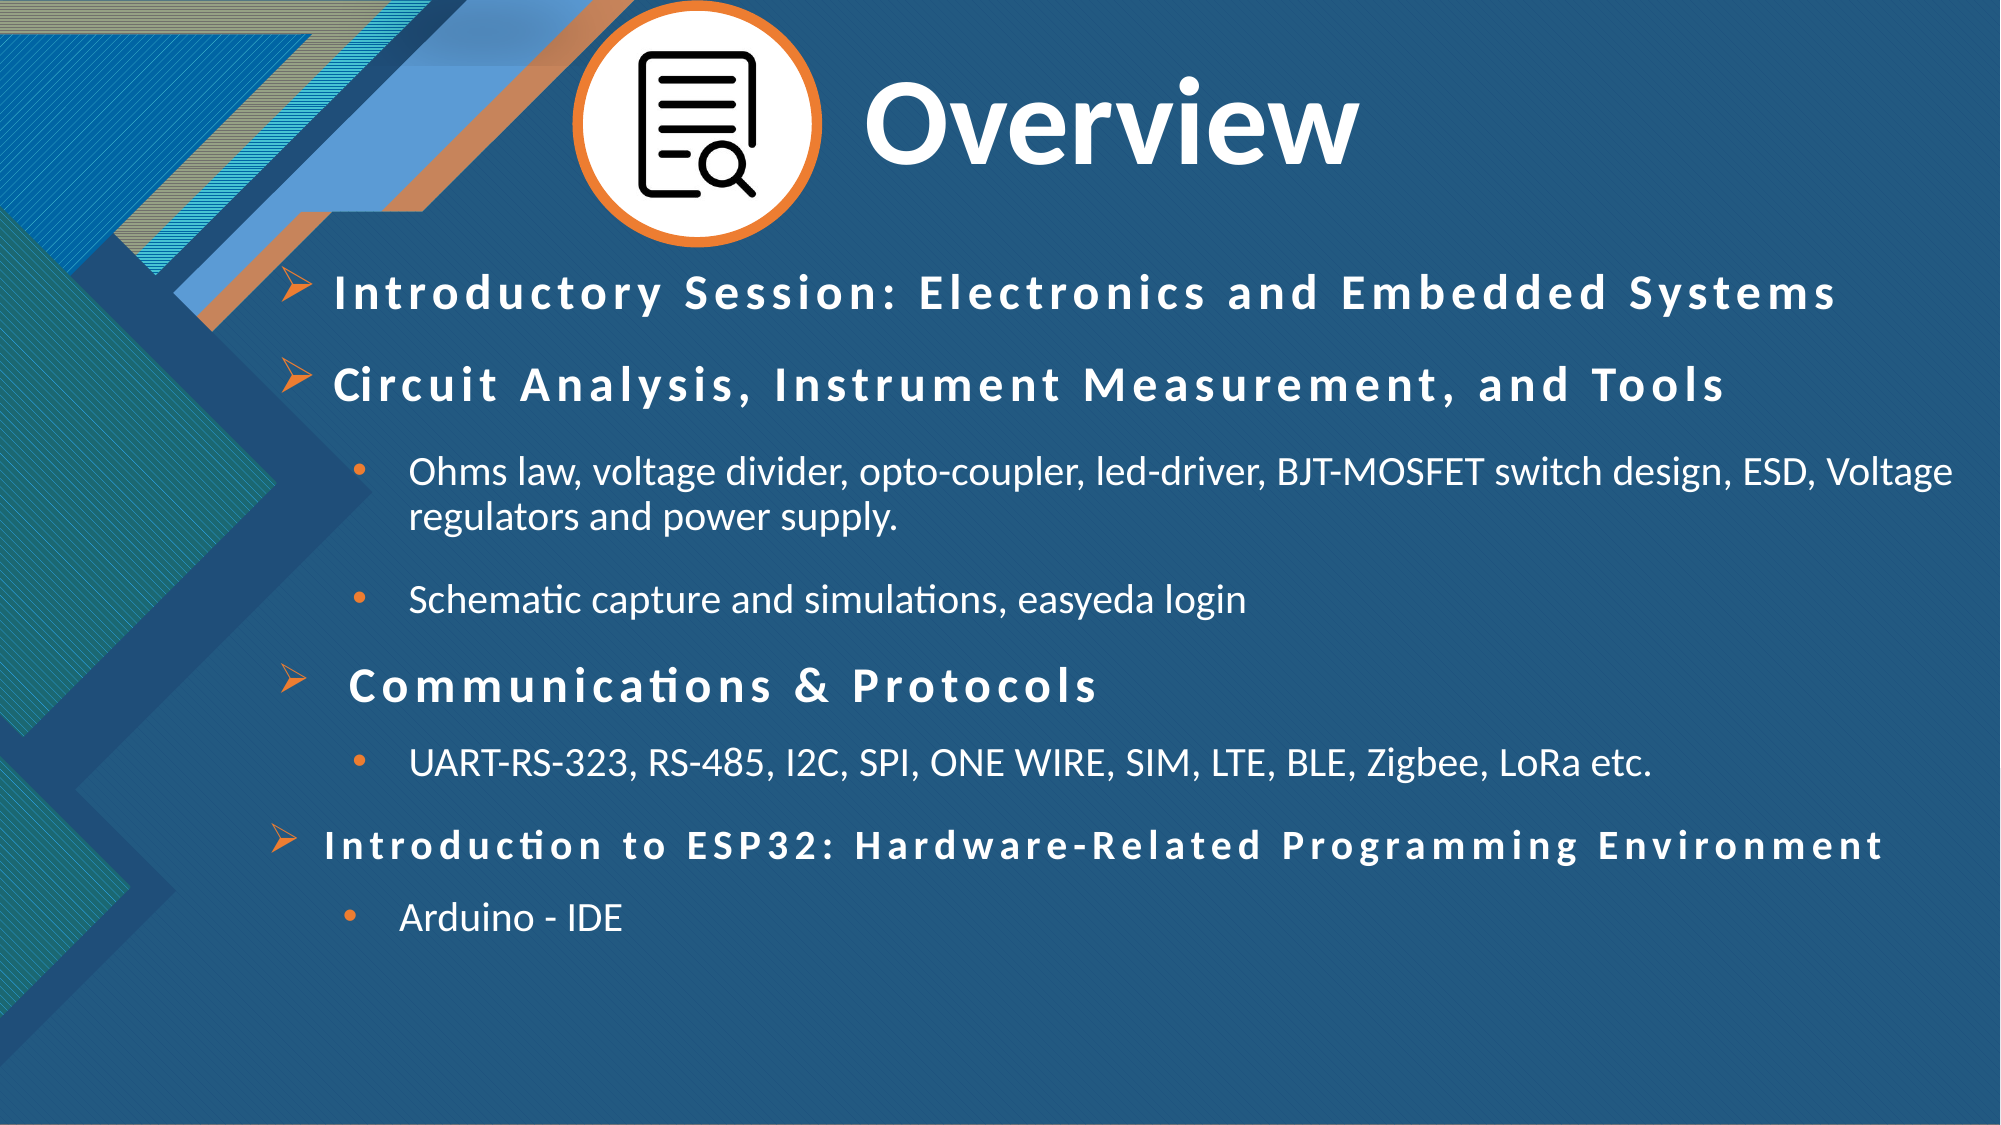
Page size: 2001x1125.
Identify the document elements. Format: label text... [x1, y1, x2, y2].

title Overview [772, 30, 2000, 218]
title Overview [212, 30, 623, 218]
subtitle Introductory Session: Electronics and Embedded Systems Circuit Analysis, Instrument Measurement, and Tools Ohms law, voltage divider, opto-coupler, led-driver, BJT-MOSFET switch design, ESD, Voltage regulators and power supply. Schematic capture and simulations, easyeda login Communications & Protocols UART-RS-323, RS-485, I2C, SPI, ONE WIRE, SIM, LTE, BLE, Zigbee, LoRa etc. Introduction to ESP32: Hardware-Related Programming Environment Arduino - IDE [258, 266, 1965, 1052]
text_box [577, 5, 817, 243]
